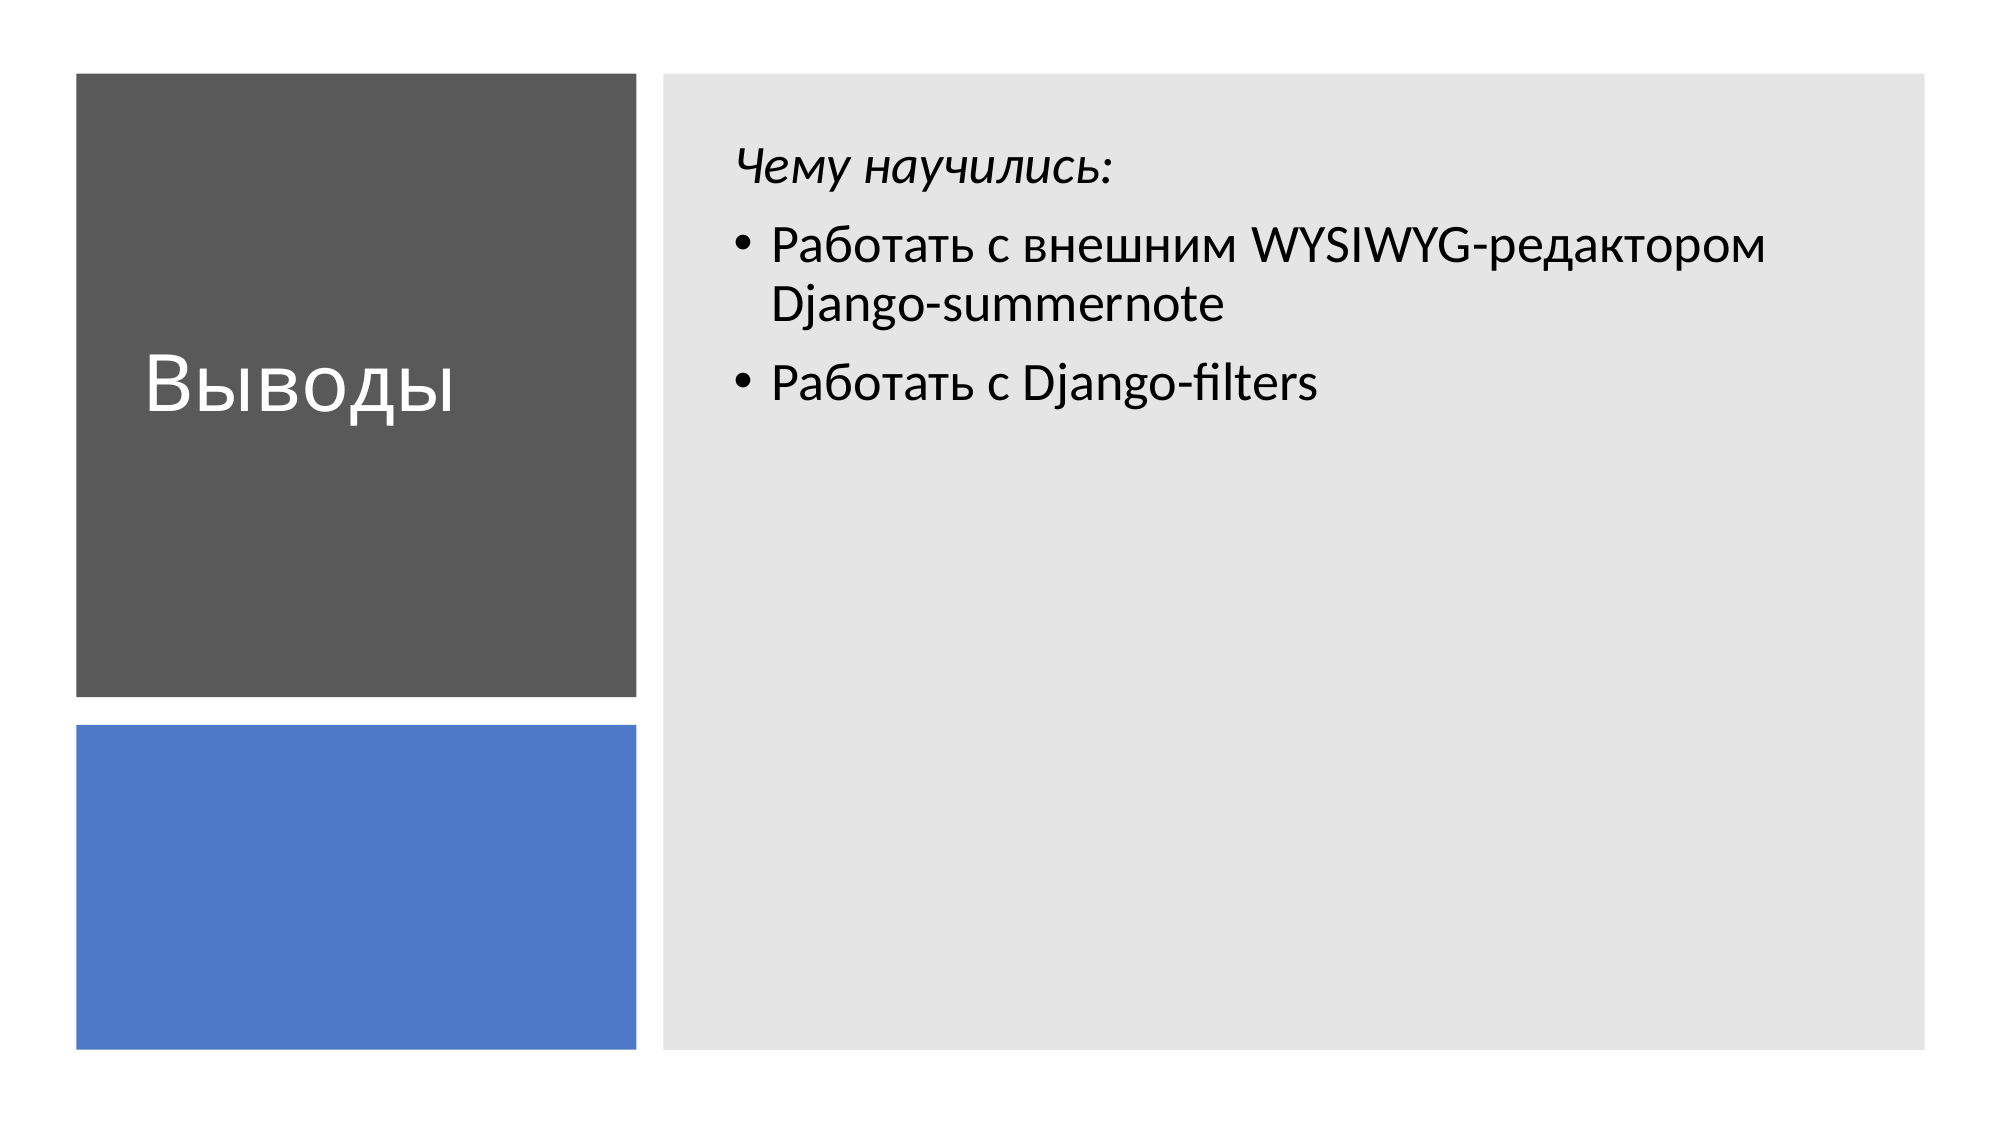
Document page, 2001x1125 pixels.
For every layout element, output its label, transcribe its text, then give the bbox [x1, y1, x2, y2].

text_box [662, 72, 1926, 1051]
title Выводы [127, 120, 595, 652]
list Чему научились: Работать с внешним WYSIWYG-редактором Django-summernote Работать с Django-filters [718, 112, 1873, 437]
text_box [75, 724, 637, 1051]
text_box [75, 72, 637, 698]
